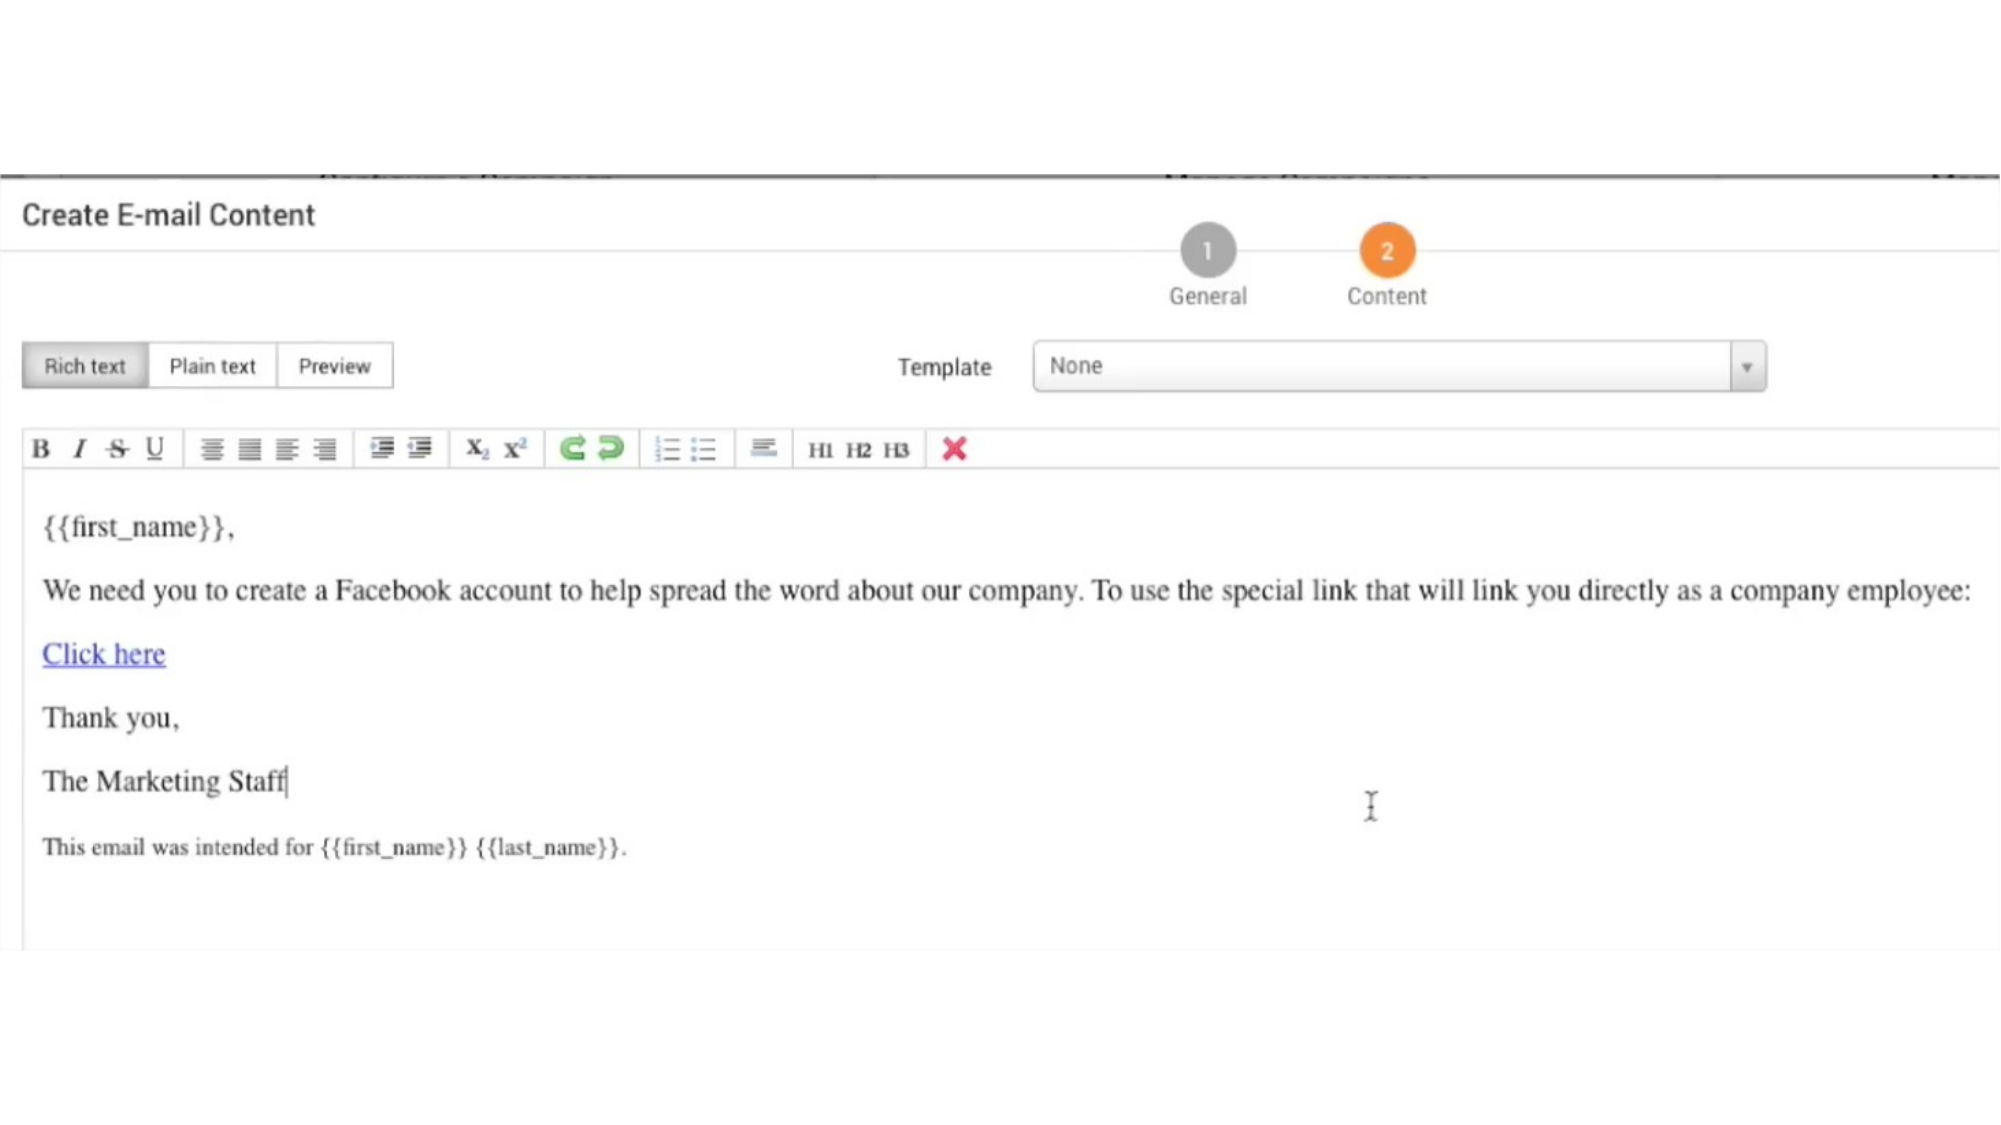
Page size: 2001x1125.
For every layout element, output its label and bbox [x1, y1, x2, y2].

picture [0, 174, 2000, 951]
